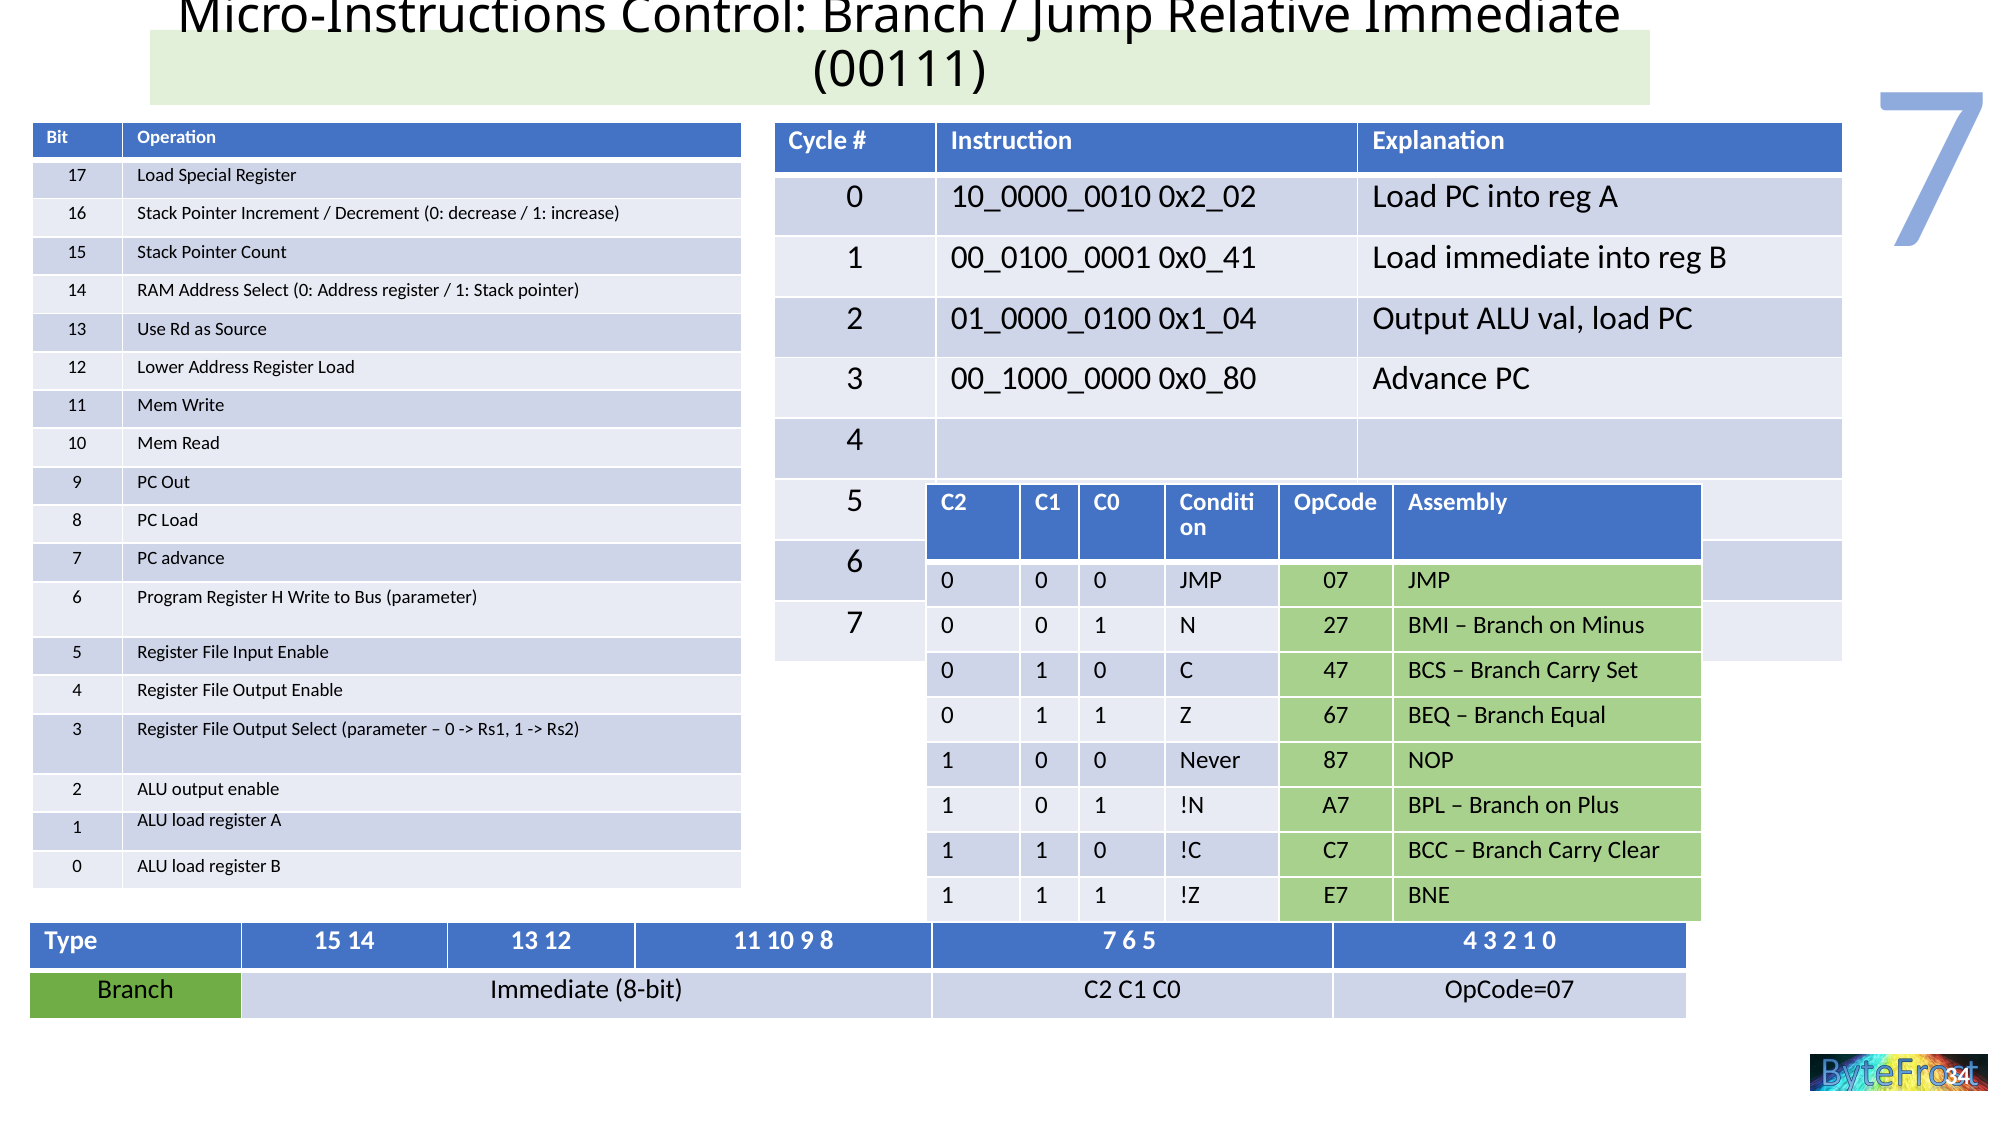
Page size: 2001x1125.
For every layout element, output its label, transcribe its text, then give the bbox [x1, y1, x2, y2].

table_cell A7 [1280, 788, 1392, 831]
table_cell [33, 544, 122, 581]
table_cell 5 [775, 480, 935, 539]
table_cell 1 [1080, 788, 1164, 831]
table_header 4 3 2 1 0 [1334, 923, 1686, 968]
table_cell 1 [775, 237, 935, 296]
table_header Condition [1166, 485, 1278, 559]
table_header Instruction [937, 123, 1357, 172]
table_cell 0 [1021, 743, 1078, 786]
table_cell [33, 583, 122, 636]
table_cell 1 [1080, 608, 1164, 651]
table_cell JMP [1166, 565, 1278, 606]
table_cell 67 [1280, 698, 1392, 741]
table_cell Output ALU val, load PC [1358, 298, 1842, 357]
table_cell 6 [775, 541, 925, 600]
table_cell [1358, 480, 1842, 539]
table_cell 13 [33, 314, 122, 351]
table_cell Load immediate into reg B [1358, 237, 1842, 296]
table_cell 0 [1080, 653, 1164, 696]
table_header OpCode [1280, 485, 1392, 559]
table_cell 9 [33, 468, 122, 504]
table_cell 10_0000_0010 0x2_02 [937, 178, 1357, 235]
table_cell 1 [1080, 878, 1164, 921]
table_cell BNE [1394, 878, 1701, 921]
table_cell [1358, 419, 1842, 478]
table_cell Never [1166, 743, 1278, 786]
table_header Assembly [1394, 485, 1701, 559]
table_cell NOP [1394, 743, 1701, 786]
table_cell BCC – Branch Carry Clear [1394, 833, 1701, 876]
table_header 7 6 5 [933, 923, 1332, 968]
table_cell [123, 676, 741, 713]
table_cell 1 [927, 743, 1019, 786]
table_cell 47 [1280, 653, 1392, 696]
table_cell 1 [927, 833, 1019, 876]
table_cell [123, 813, 741, 850]
table_cell Z [1166, 698, 1278, 741]
table_cell 00_1000_0000 0x0_80 [937, 358, 1357, 417]
table_cell 01_0000_0100 0x1_04 [937, 298, 1357, 357]
table_cell 0 [775, 178, 935, 235]
table_cell 16 [33, 199, 122, 236]
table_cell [33, 813, 122, 850]
table_cell 7 [775, 602, 925, 661]
table_header Operation [123, 123, 741, 157]
table_cell Immediate (8-bit) [242, 973, 931, 1018]
table_cell !C [1166, 833, 1278, 876]
table_cell [1703, 602, 1842, 661]
table_cell RAM Address Select (0: Address register / 1: Stack pointer) [123, 276, 741, 313]
table_cell Use Rd as Source [123, 314, 741, 351]
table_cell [123, 583, 741, 636]
table_cell E7 [1280, 878, 1392, 921]
table_header Cycle # [775, 123, 935, 172]
table_cell 12 [33, 353, 122, 389]
table_cell !N [1166, 788, 1278, 831]
table_cell 17 [33, 163, 122, 198]
table_cell 0 [927, 565, 1019, 606]
table_header Type [30, 923, 241, 968]
table_cell 87 [1280, 743, 1392, 786]
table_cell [123, 544, 741, 581]
table_header Bit [33, 123, 122, 157]
table_cell 07 [1280, 565, 1392, 606]
table_cell BEQ – Branch Equal [1394, 698, 1701, 741]
table_cell 0 [1080, 565, 1164, 606]
table_cell C [1166, 653, 1278, 696]
table_cell C2 C1 C0 [933, 973, 1332, 1018]
table_cell !Z [1166, 878, 1278, 921]
table_cell JMP [1394, 565, 1701, 606]
table_cell 1 [1021, 653, 1078, 696]
table_cell [937, 419, 1357, 478]
table_cell 3 [775, 358, 935, 417]
table_cell Advance PC [1358, 358, 1842, 417]
table_cell 0 [1021, 608, 1078, 651]
table_cell Mem Write [123, 391, 741, 427]
table_cell C7 [1280, 833, 1392, 876]
table_cell BPL – Branch on Plus [1394, 788, 1701, 831]
table_cell 1 [1080, 698, 1164, 741]
table_cell 1 [927, 878, 1019, 921]
table_cell 10 [33, 429, 122, 466]
table_header C0 [1080, 485, 1164, 559]
text_box 7 [1855, 0, 2000, 303]
table_cell BMI – Branch on Minus [1394, 608, 1701, 651]
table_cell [33, 638, 122, 674]
table_cell 8 [33, 506, 122, 542]
table_cell PC Out [123, 468, 741, 504]
table_cell 1 [1021, 878, 1078, 921]
table_cell Stack Pointer Count [123, 238, 741, 274]
table_cell Load Special Register [123, 163, 741, 198]
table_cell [123, 638, 741, 674]
table_cell Load PC into reg A [1358, 178, 1842, 235]
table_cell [33, 676, 122, 713]
table_header Explanation [1358, 123, 1842, 172]
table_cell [123, 775, 741, 811]
table_header C2 [927, 485, 1019, 559]
table_cell 0 [1021, 565, 1078, 606]
table_cell 0 [927, 653, 1019, 696]
table_cell 2 [775, 298, 935, 357]
table_cell 0 [1080, 833, 1164, 876]
table_cell 0 [1080, 743, 1164, 786]
table_cell BCS – Branch Carry Set [1394, 653, 1701, 696]
table_cell Lower Address Register Load [123, 353, 741, 389]
table_cell OpCode=07 [1334, 973, 1686, 1018]
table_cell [123, 506, 741, 542]
picture [1810, 1054, 1988, 1091]
table_header C1 [1021, 485, 1078, 559]
table_cell 00_0100_0001 0x0_41 [937, 237, 1357, 296]
table_cell 4 [775, 419, 935, 478]
table_cell 11 [33, 391, 122, 427]
table_cell N [1166, 608, 1278, 651]
table_cell [1703, 541, 1842, 600]
table_cell 1 [1021, 698, 1078, 741]
table_cell Stack Pointer Increment / Decrement (0: decrease / 1: increase) [123, 199, 741, 236]
table_header 15 14 [242, 923, 447, 968]
table_cell 0 [927, 698, 1019, 741]
table_cell 1 [927, 788, 1019, 831]
table_cell 27 [1280, 608, 1392, 651]
text_box 34 [1535, 1044, 1986, 1105]
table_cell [123, 715, 741, 773]
table_cell 0 [927, 608, 1019, 651]
table_cell Mem Read [123, 429, 741, 466]
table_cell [33, 715, 122, 773]
table_header 11 10 9 8 [636, 923, 931, 968]
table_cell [33, 775, 122, 811]
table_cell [123, 852, 741, 888]
table_cell 14 [33, 276, 122, 313]
table_cell Branch [30, 973, 241, 1018]
table_cell 0 [1021, 788, 1078, 831]
table_header 13 12 [448, 923, 634, 968]
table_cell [33, 852, 122, 888]
table_cell 1 [1021, 833, 1078, 876]
table_cell 15 [33, 238, 122, 274]
title Micro-Instructions Control: Branch / Jump Relative Immediate (00111) [150, 29, 1650, 105]
